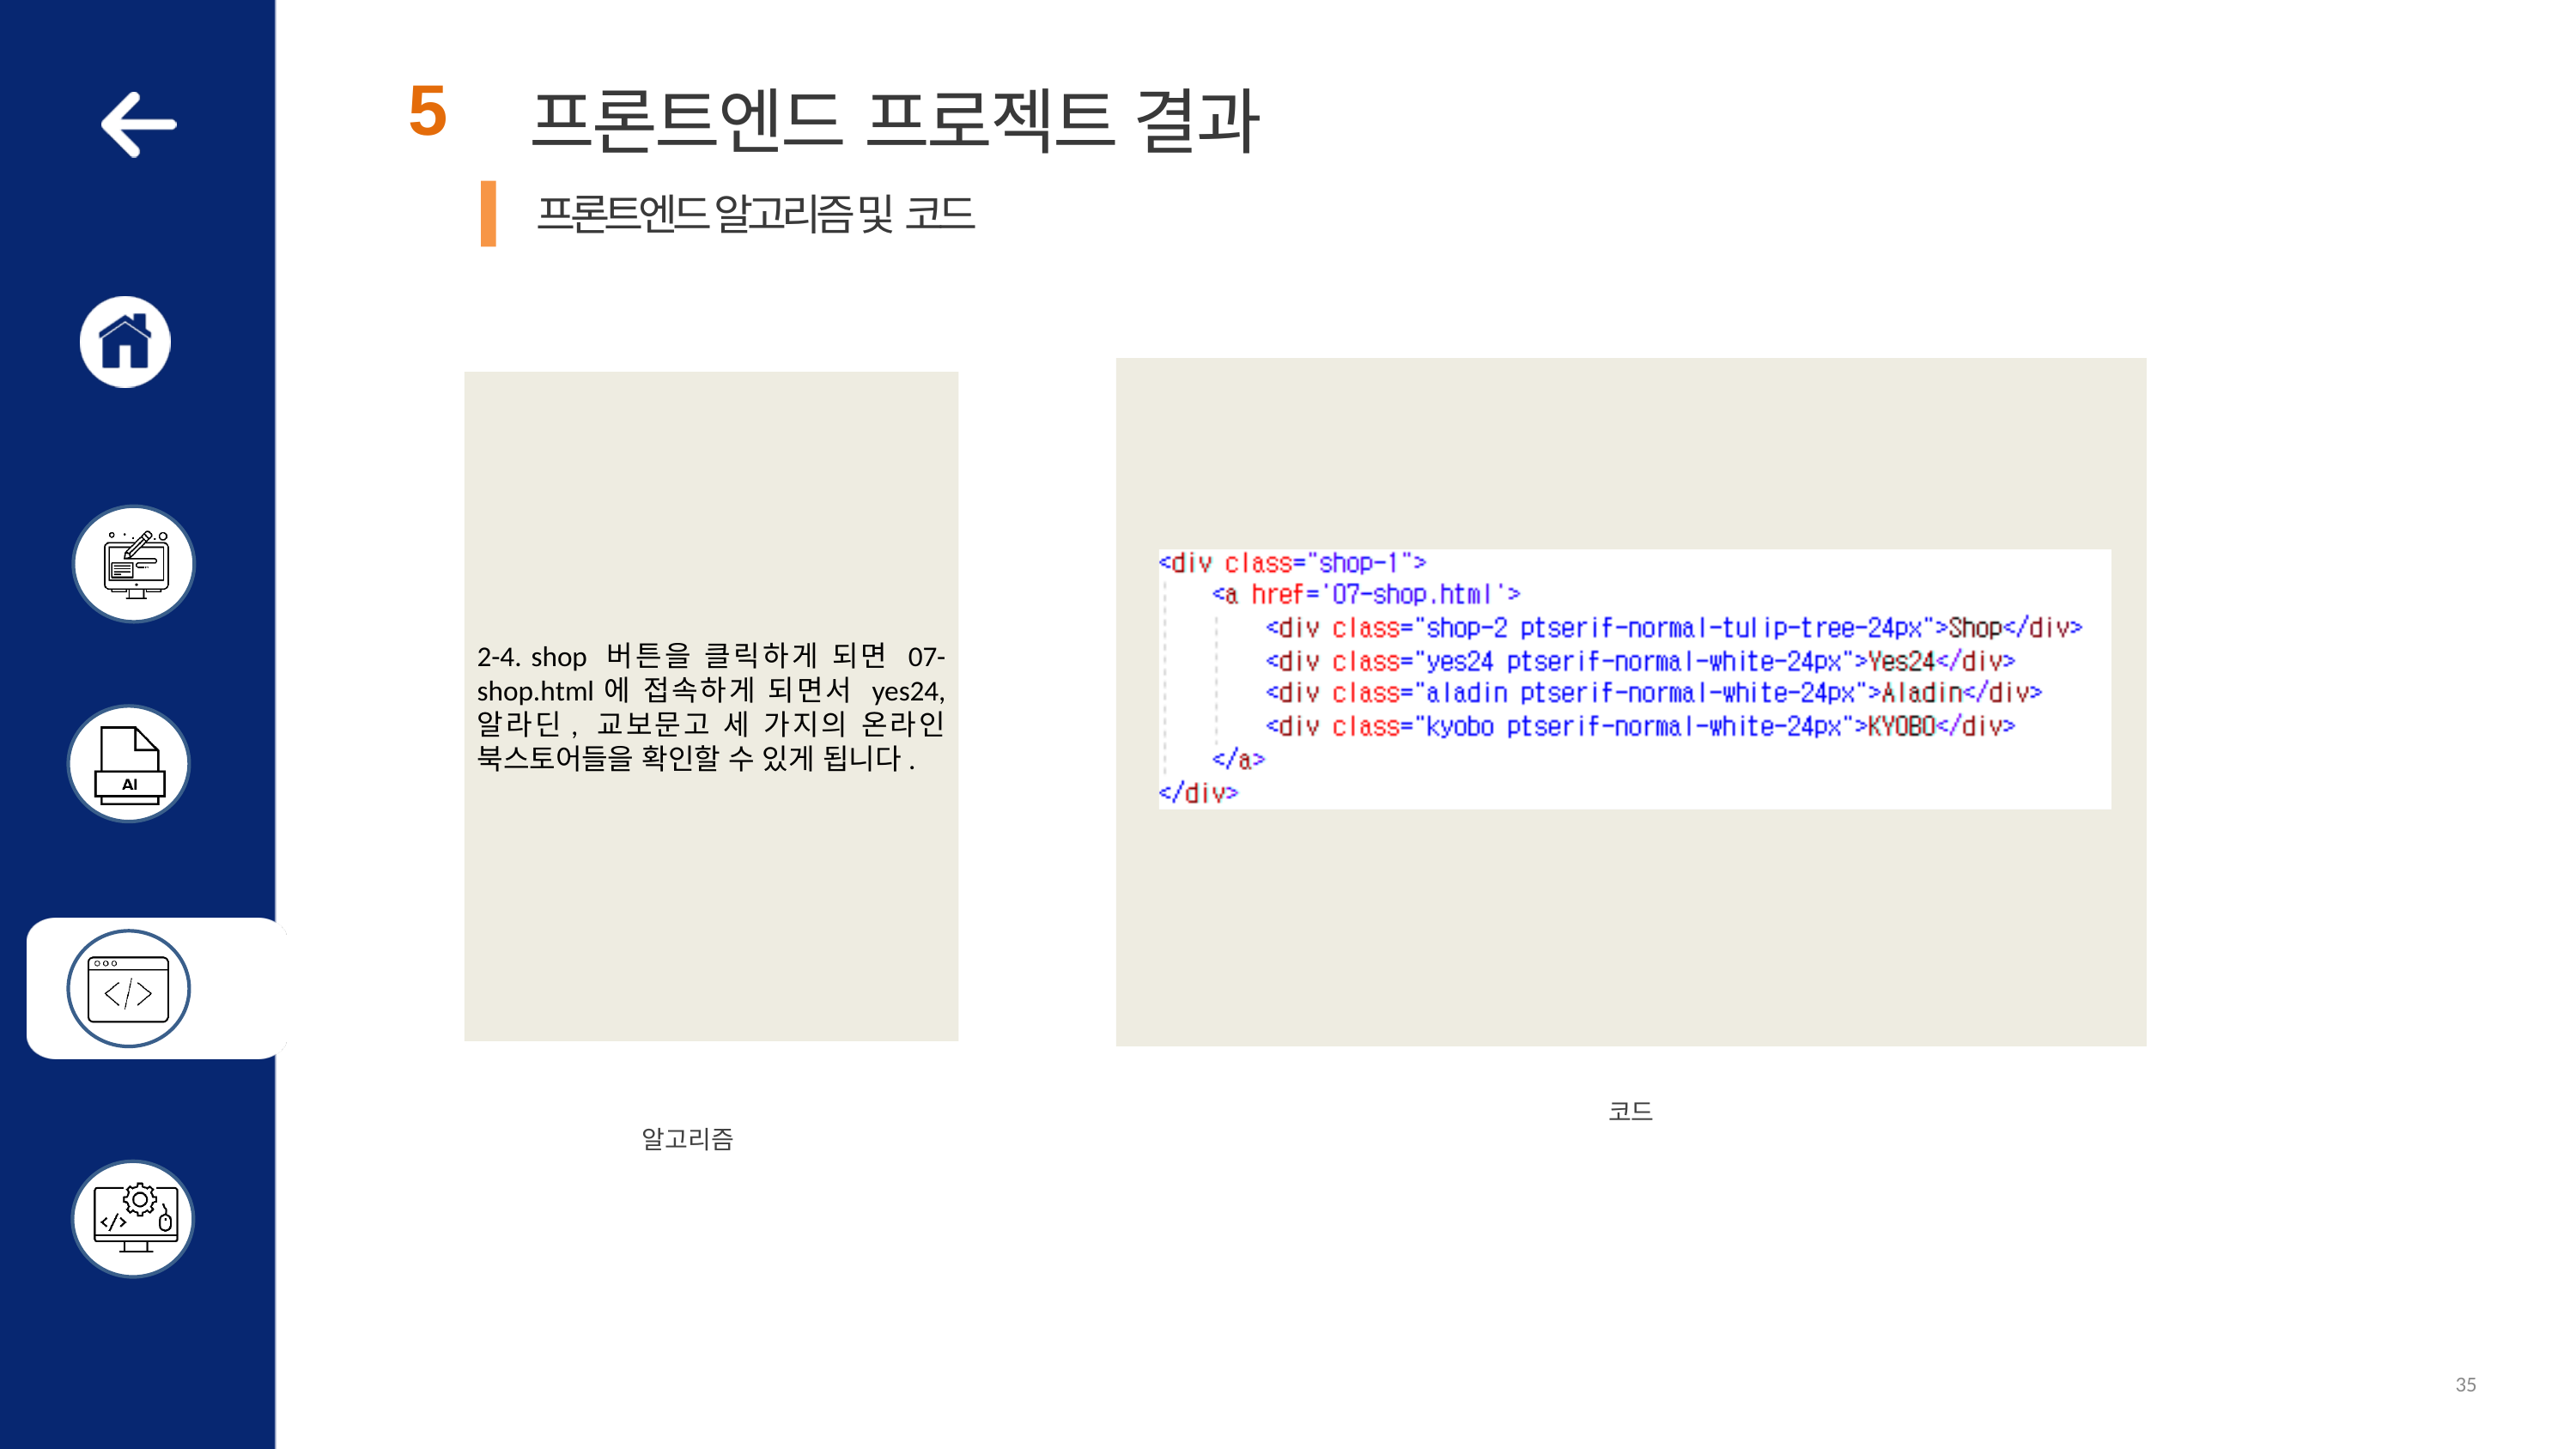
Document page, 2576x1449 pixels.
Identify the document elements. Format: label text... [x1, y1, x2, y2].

slide_number 35 [2190, 1357, 2490, 1410]
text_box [72, 1161, 194, 1277]
picture [1158, 549, 2112, 809]
text_box 2-4. shop 버튼을 클릭하게 되면 07-shop.html에 접속하게 되면서 yes24, 알라딘, 교보문고 세 가지의 온라인 북스토어들을 확인할 수 있게 됩니다. [463, 370, 960, 1043]
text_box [68, 931, 190, 1047]
text_box [481, 180, 496, 247]
text_box 코드 [1561, 1089, 1702, 1133]
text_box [100, 92, 177, 158]
text_box Check movie\ [283, 155, 1388, 229]
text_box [73, 506, 195, 622]
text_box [68, 706, 190, 822]
text_box [1115, 356, 2148, 1048]
text_box 알고리즘 [616, 1118, 760, 1161]
picture [27, 918, 288, 1059]
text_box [397, 57, 1321, 170]
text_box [0, 0, 277, 1449]
text_box 프론트엔드 알고리즘 및 코드 [523, 181, 991, 246]
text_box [80, 296, 172, 388]
